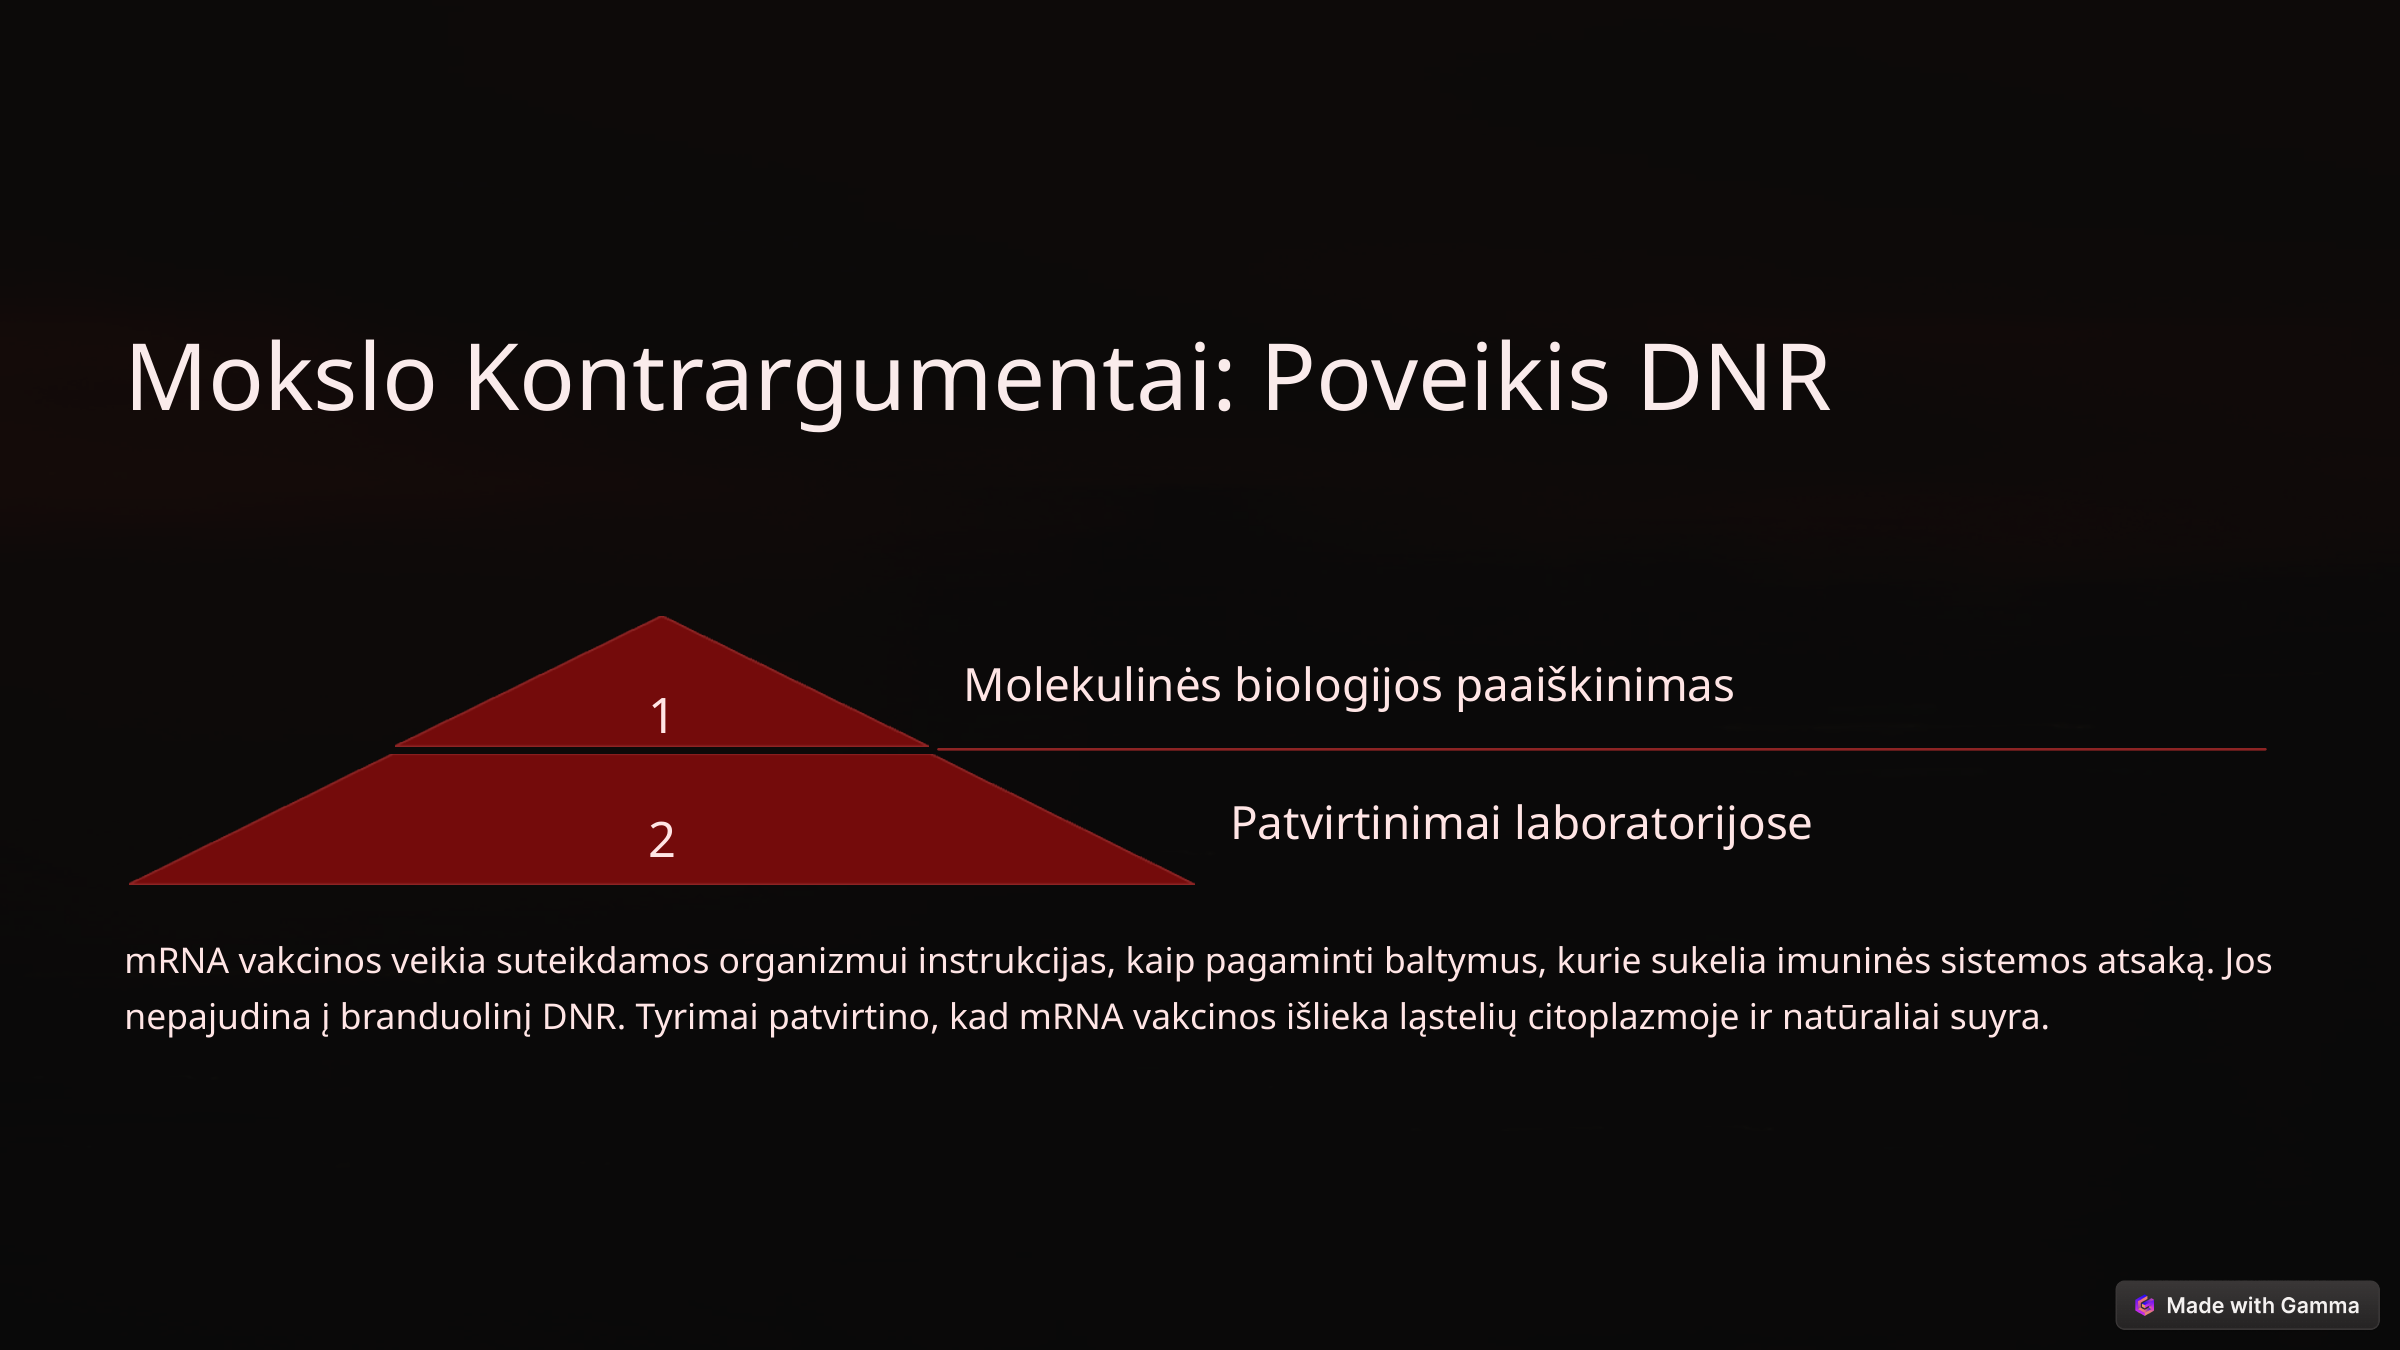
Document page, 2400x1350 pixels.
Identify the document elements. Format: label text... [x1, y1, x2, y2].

text_box Patvirtinimai laboratorijose [1230, 790, 2003, 849]
text_box Mokslo Kontrargumentai: Poveikis DNR [124, 311, 2276, 546]
text_box Molekulinės biologijos paaiškinimas [963, 652, 1956, 711]
picture [395, 616, 929, 747]
picture [2106, 1271, 2389, 1339]
text_box mRNA vakcinos veikia suteikdamos organizmui instrukcijas, kaip pagaminti baltymus, kurie sukelia imuninės sistemos atsaką. Jos nepajudina į branduolinį DNR. Tyrimai patvirtino, kad mRNA vakcinos išlieka ląstelių citoplazmoje ir natūraliai suyra. [124, 924, 2276, 1039]
picture [129, 754, 1195, 885]
